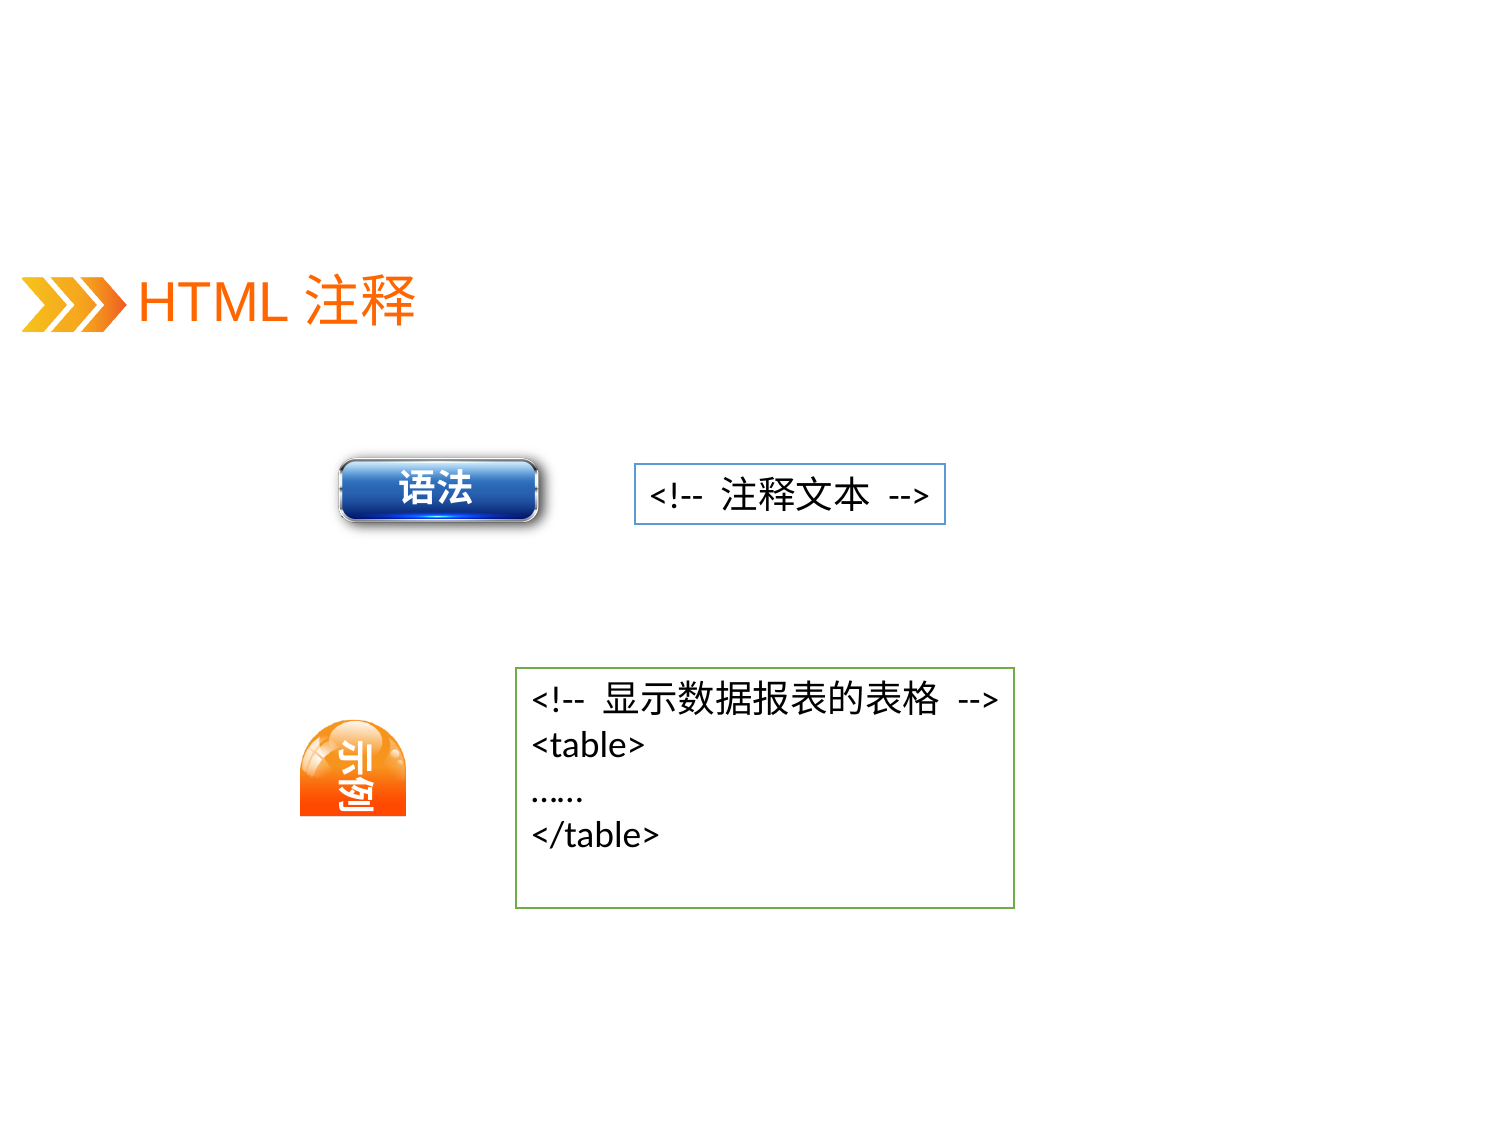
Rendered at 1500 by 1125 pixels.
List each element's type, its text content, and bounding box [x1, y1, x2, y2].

text_box HTML注释 [110, 240, 632, 358]
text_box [300, 667, 1008, 911]
picture [0, 271, 140, 338]
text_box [325, 374, 938, 611]
